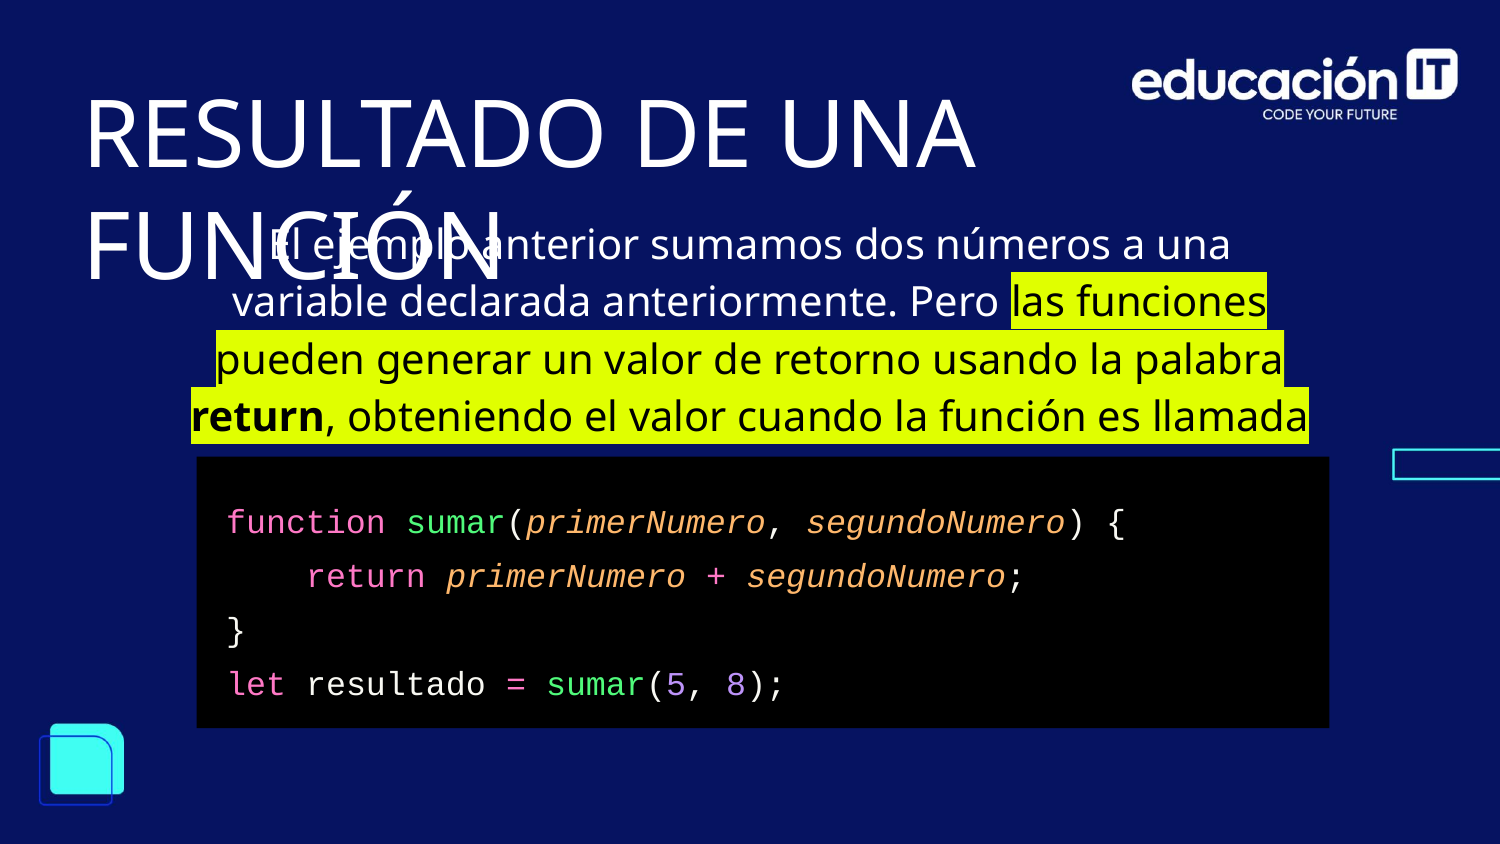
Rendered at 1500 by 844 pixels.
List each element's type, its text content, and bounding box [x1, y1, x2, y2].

picture [0, 0, 1500, 844]
text_box El ejemplo anterior sumamos dos números a una variable declarada anteriormente. Pero las funciones pueden generar un valor de retorno usando la palabra return, obteniendo el valor cuando la función es llamada [170, 195, 1330, 443]
text_box function sumar(primerNumero, segundoNumero) { return primerNumero + segundoNumero; } let resultado = sumar(5, 8); [196, 456, 1330, 729]
text_box RESULTADO DE UNA FUNCIÓN [67, 58, 1363, 182]
